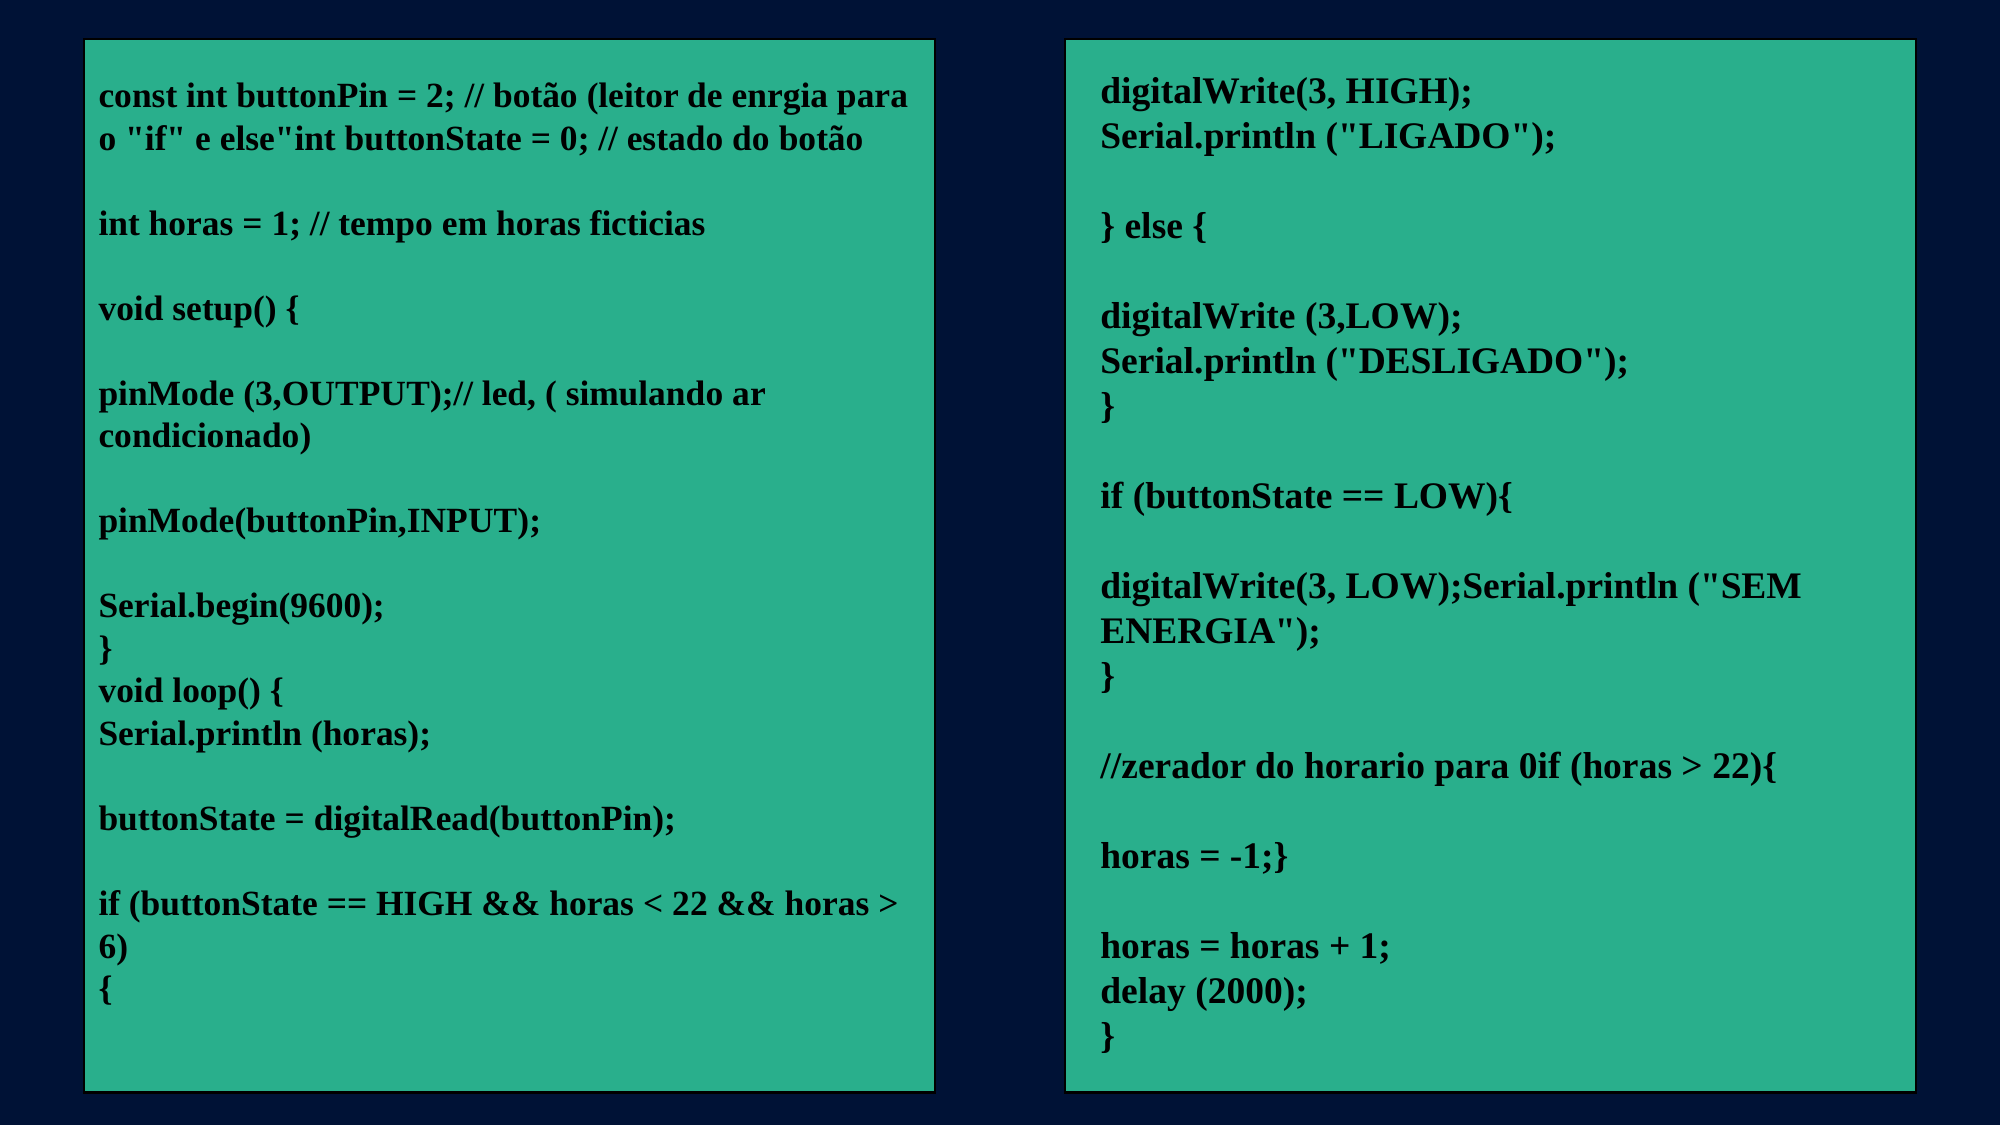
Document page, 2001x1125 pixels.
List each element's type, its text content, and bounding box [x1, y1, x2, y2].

text_box [1064, 38, 1917, 1094]
text_box const int buttonPin = 2; // botão (leitor de enrgia para o "if" e else"int buttonState = 0; // estado do botão int horas = 1; // tempo em horas ficticias void setup() { pinMode (3,OUTPUT);// led, ( simulando ar condicionado) pinMode(buttonPin,INPUT); Serial.begin(9600); } void loop() { Serial.println (horas); buttonState = digitalRead(buttonPin); if (buttonState == HIGH && horas < 22 && horas > 6) { [83, 64, 935, 1016]
text_box digitalWrite(3, HIGH); Serial.println ("LIGADO"); } else { digitalWrite (3,LOW); Serial.println ("DESLIGADO"); } if (buttonState == LOW){ digitalWrite(3, LOW);Serial.println ("SEM ENERGIA"); } //zerador do horario para 0if (horas > 22){ horas = -1;} horas = horas + 1; delay (2000); } [1085, 58, 1896, 1064]
text_box [83, 38, 936, 1094]
